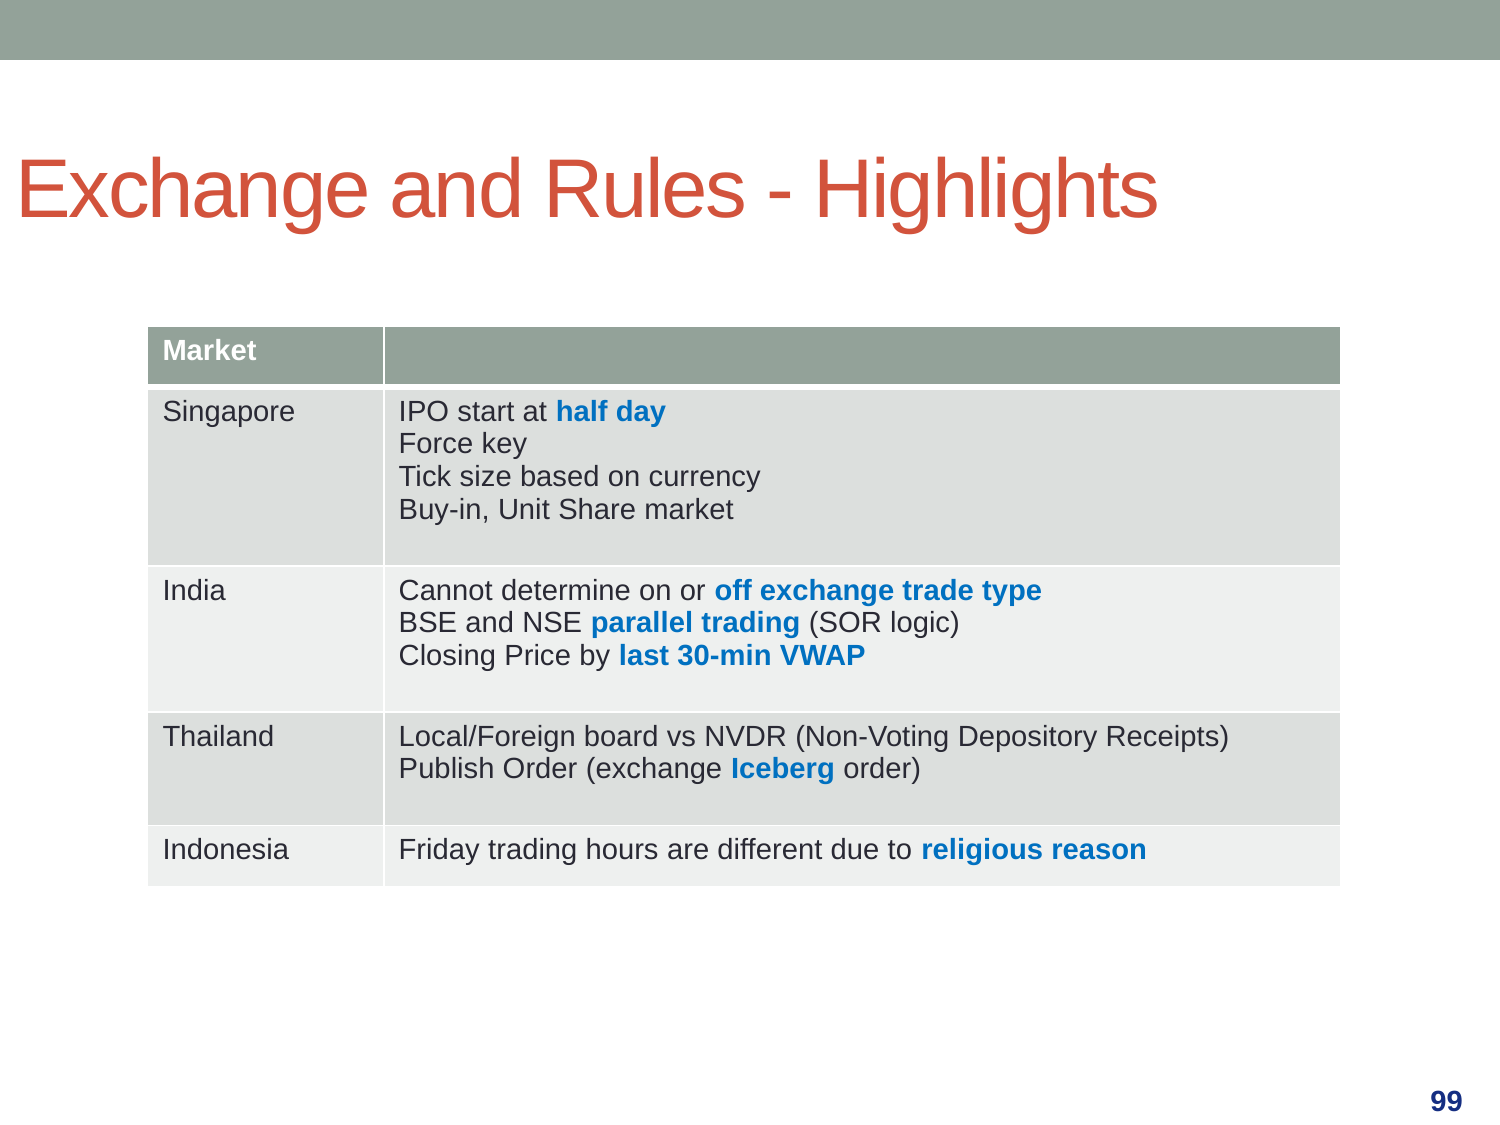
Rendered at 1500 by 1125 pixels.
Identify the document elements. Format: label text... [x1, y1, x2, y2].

table_header [385, 327, 1340, 384]
table_cell Thailand [148, 713, 383, 825]
table_cell Friday trading hours are different due to religious reason [385, 826, 1340, 886]
table_cell India [148, 567, 383, 711]
table_header Market [148, 327, 383, 384]
table_cell Cannot determine on or off exchange trade type BSE and NSE parallel trading (SOR logic) Closing Price by last 30-min VWAP [385, 567, 1340, 711]
table_cell IPO start at half day Force key Tick size based on currency Buy-in, Unit Share market [385, 390, 1340, 565]
text_box [64, 278, 1483, 1047]
slide_number 99 [1415, 1070, 1499, 1125]
table_cell Indonesia [148, 826, 383, 886]
table_cell Local/Foreign board vs NVDR (Non-Voting Depository Receipts) Publish Order (exchange Iceberg order) [385, 713, 1340, 825]
title Exchange and Rules - Highlights [0, 101, 1325, 266]
table_cell Singapore [148, 390, 383, 565]
